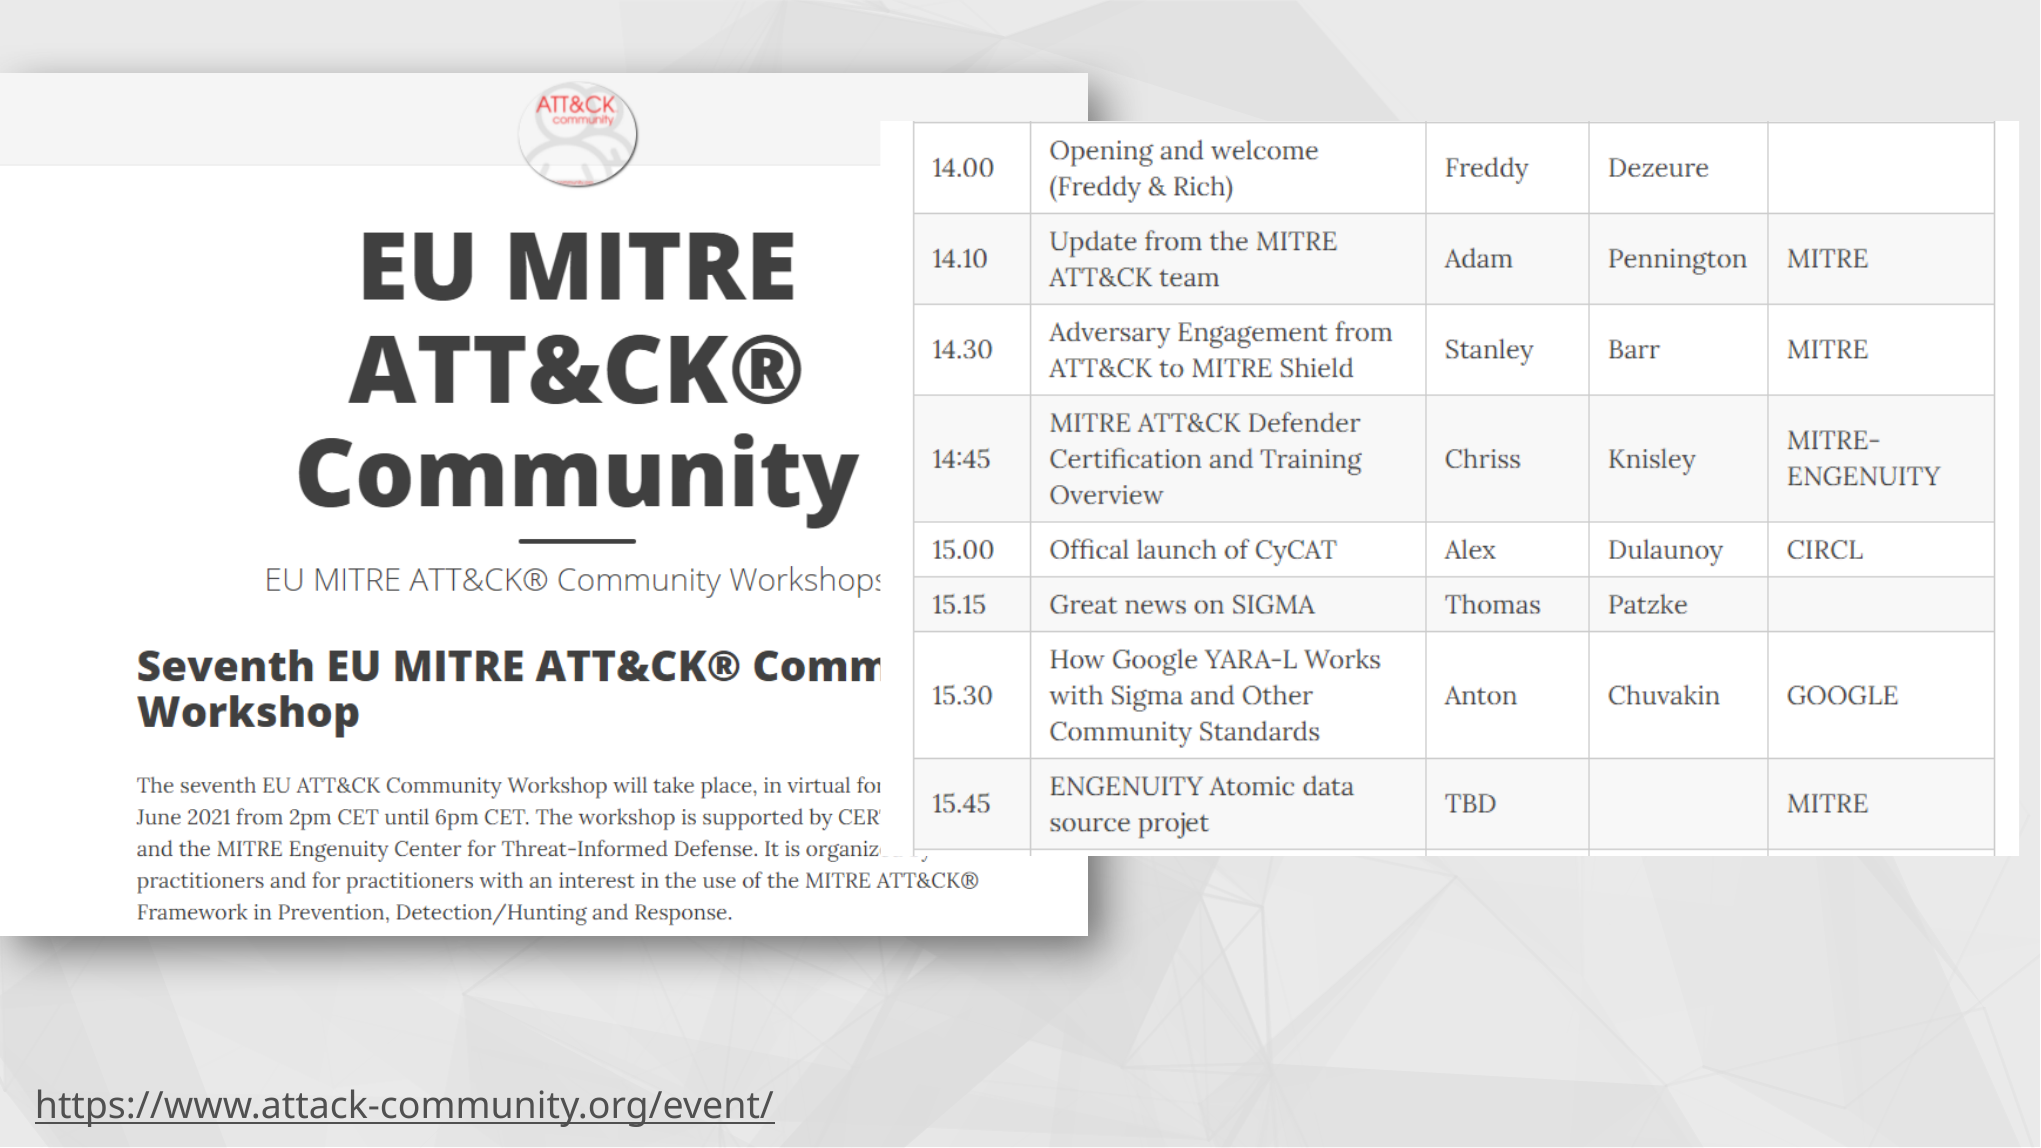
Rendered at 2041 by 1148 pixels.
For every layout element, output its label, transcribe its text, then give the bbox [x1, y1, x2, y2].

text_box https://www.attack-community.org/event/ [20, 1073, 827, 1140]
picture [0, 0, 2041, 1148]
